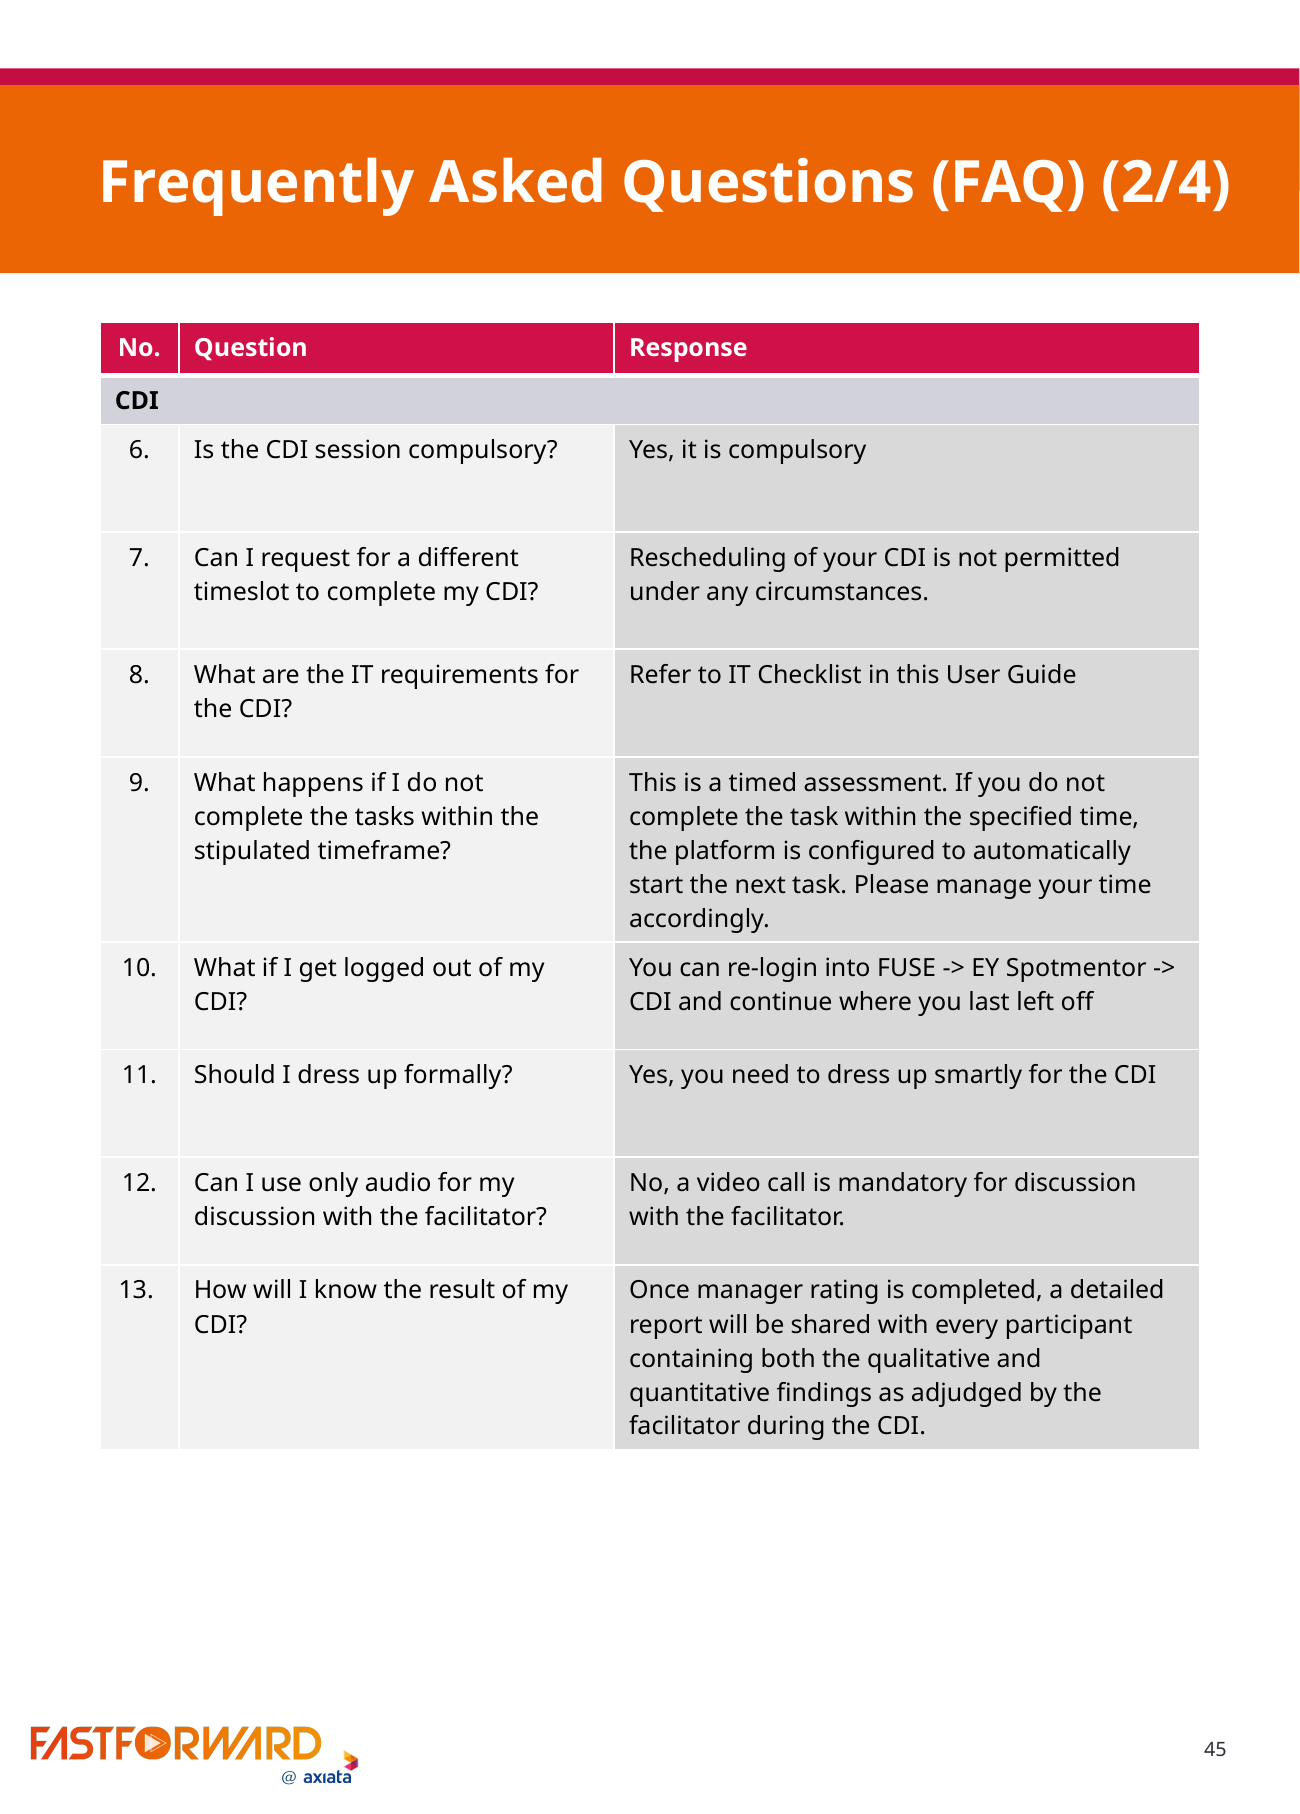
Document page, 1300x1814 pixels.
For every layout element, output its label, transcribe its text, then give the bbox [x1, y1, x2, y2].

table_cell What happens if I do not complete the tasks within the stipulated timeframe? [180, 758, 613, 941]
table_cell CDI [101, 378, 1199, 424]
table_cell Can I request for a different timeslot to complete my CDI? [180, 533, 613, 648]
table_cell 10. [101, 943, 178, 1049]
table_cell 8. [101, 650, 178, 756]
table_cell 7. [101, 533, 178, 648]
table_cell Refer to IT Checklist in this User Guide [615, 650, 1199, 756]
table_cell 9. [101, 758, 178, 941]
table_header Question [180, 323, 613, 373]
table_cell Rescheduling of your CDI is not permitted under any circumstances. [615, 533, 1199, 648]
table_cell You can re-login into FUSE -> EY Spotmentor -> CDI and continue where you last left off [615, 943, 1199, 1049]
table_cell No, a video call is mandatory for discussion with the facilitator. [615, 1158, 1199, 1264]
picture [30, 1715, 359, 1796]
table_cell 12. [101, 1158, 178, 1264]
table_cell What are the IT requirements for the CDI? [180, 650, 613, 756]
table_cell Should I dress up formally? [180, 1050, 613, 1156]
table_cell Yes, it is compulsory [615, 425, 1199, 531]
table_cell What if I get logged out of my CDI? [180, 943, 613, 1049]
table_cell Is the CDI session compulsory? [180, 425, 613, 531]
table_header Response [615, 323, 1199, 373]
text_box Frequently Asked Questions (FAQ) (2/4) [0, 84, 1300, 274]
table_cell 11. [101, 1050, 178, 1156]
table_header No. [101, 323, 178, 373]
table_cell Yes, you need to dress up smartly for the CDI [615, 1050, 1199, 1156]
table_cell Can I use only audio for my discussion with the facilitator? [180, 1158, 613, 1264]
table_cell This is a timed assessment. If you do not complete the task within the specified time, the platform is configured to automatically start the next task. Please manage your time accordingly. [615, 758, 1199, 941]
table_cell 13. [101, 1266, 178, 1449]
text_box [0, 67, 1300, 84]
table_cell How will I know the result of my CDI? [180, 1266, 613, 1449]
table_cell Once manager rating is completed, a detailed report will be shared with every participant containing both the qualitative and quantitative findings as adjudged by the facilitator during the CDI. [615, 1266, 1199, 1449]
table_cell 6. [101, 425, 178, 531]
